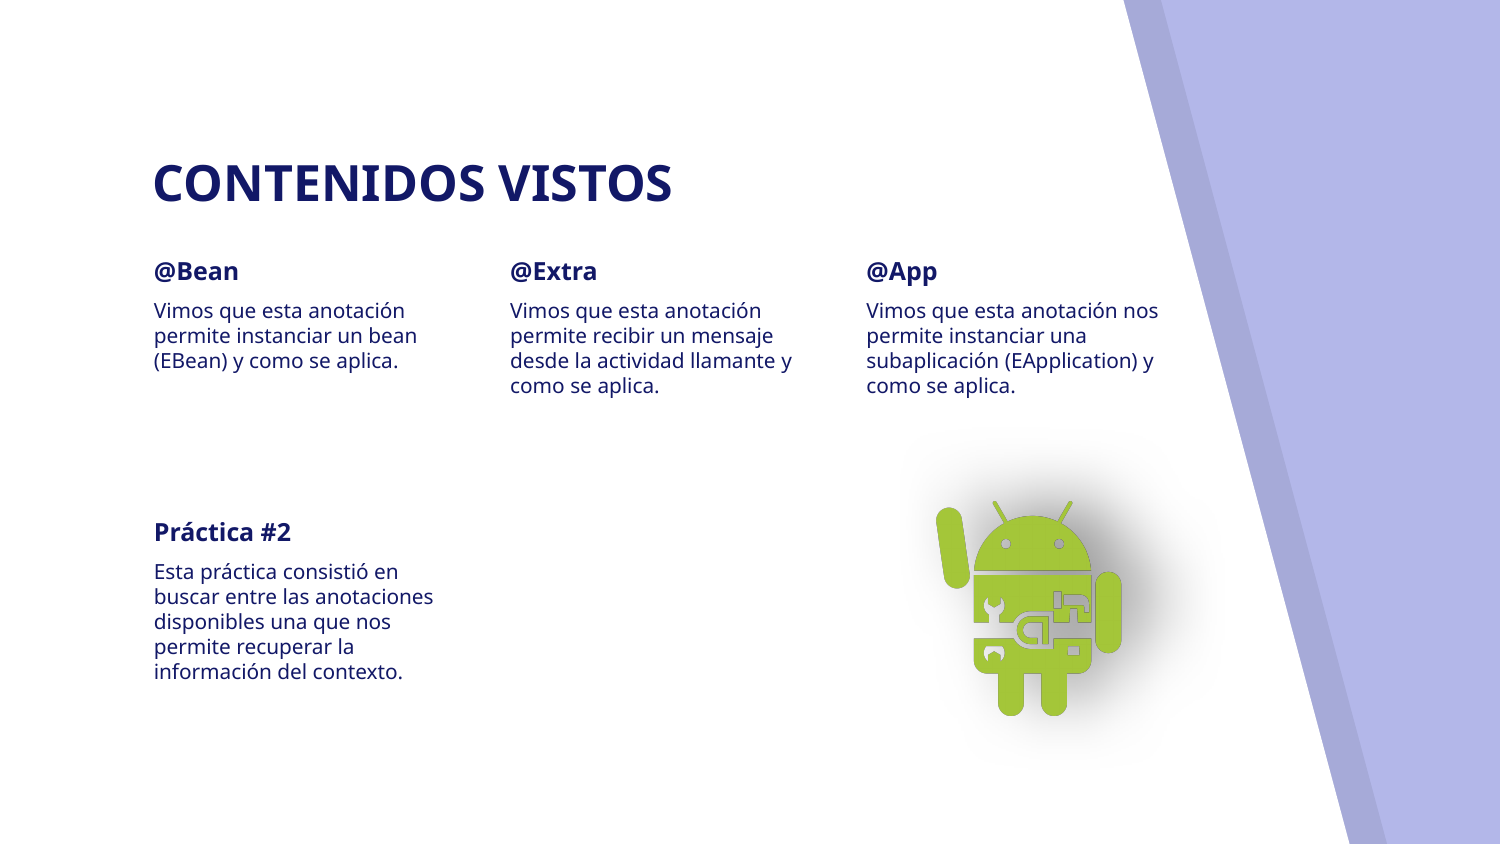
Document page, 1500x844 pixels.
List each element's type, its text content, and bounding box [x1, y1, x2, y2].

picture [925, 501, 1140, 716]
list Práctica #2 Esta práctica consistió en buscar entre las anotaciones disponibles una que nos permite recuperar la información del contexto. [139, 501, 478, 716]
list @App Vimos que esta anotación nos permite instanciar una subaplicación (EApplication) y como se aplica. [851, 240, 1191, 455]
title CONTENIDOS VISTOS [137, 159, 926, 227]
list @Extra Vimos que esta anotación permite recibir un mensaje desde la actividad llamante y como se aplica. [495, 240, 835, 455]
list @Bean Vimos que esta anotación permite instanciar un bean (EBean) y como se aplica. [139, 240, 478, 455]
